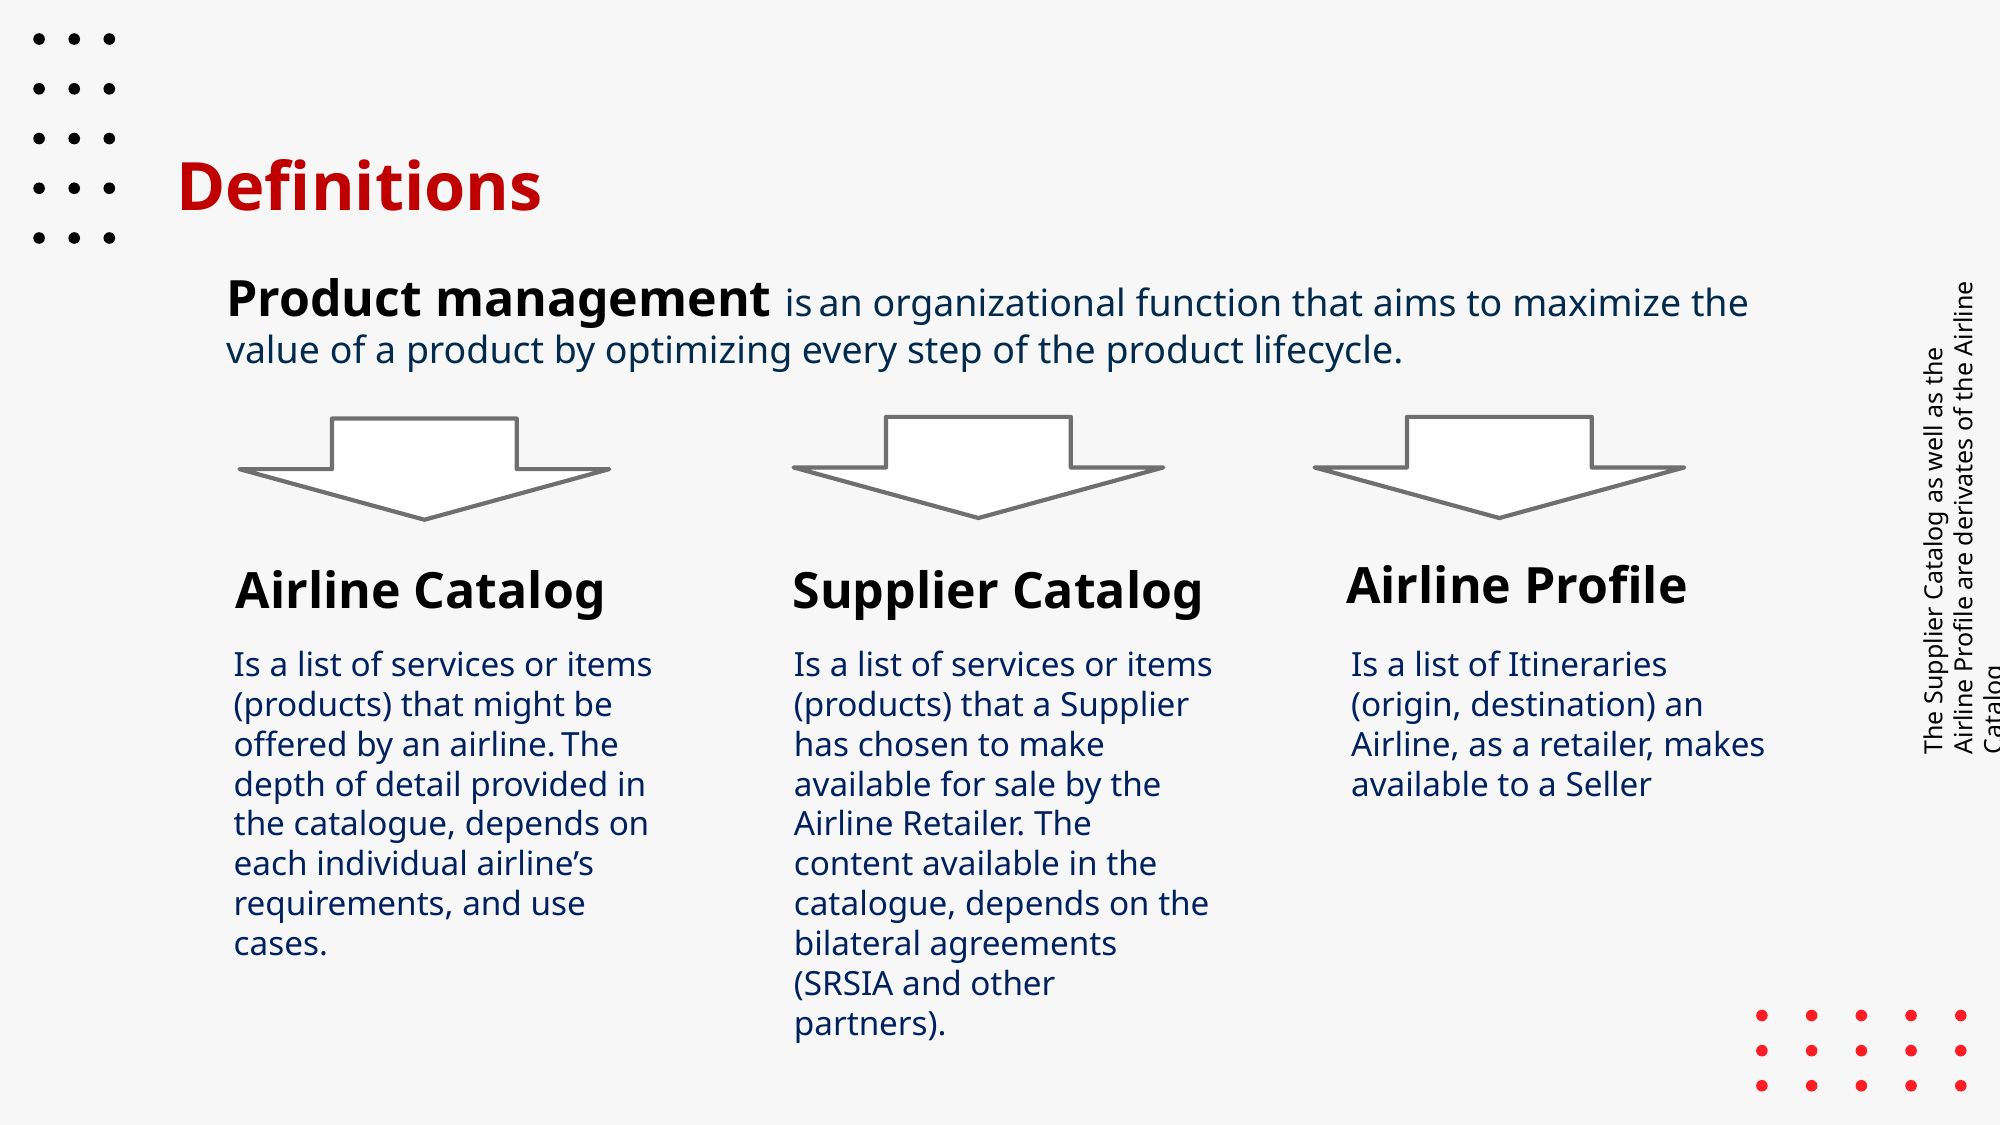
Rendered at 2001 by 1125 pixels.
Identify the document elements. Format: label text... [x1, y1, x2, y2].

subtitle Is a list of services or items (products) that a Supplier has chosen to make available for sale by the Airline Retailer. The content available in the catalogue, depends on the bilateral agreements (SRSIA and other partners). [753, 627, 1230, 1048]
subtitle Supplier Catalog [752, 525, 1229, 634]
subtitle Airline Catalog [195, 525, 672, 634]
title Definitions [160, 128, 1846, 254]
text_box [791, 414, 1166, 521]
subtitle Is a list of Itineraries (origin, destination) an Airline, as a retailer, makes available to a Seller [1310, 627, 1787, 1048]
text_box [237, 416, 612, 522]
subtitle Airline Profile [1306, 520, 1783, 629]
text_box [1312, 414, 1687, 521]
text_box Product management is an organizational function that aims to maximize the value of a product by optimizing every step of the product lifecycle. [177, 259, 1788, 379]
text_box The Supplier Catalog as well as the Airline Profile are derivates of the Airline Catalog [1902, 262, 1991, 795]
subtitle Is a list of services or items (products) that might be offered by an airline. The depth of detail provided in the catalogue, depends on each individual airline’s requirements, and use cases. [196, 627, 673, 1048]
